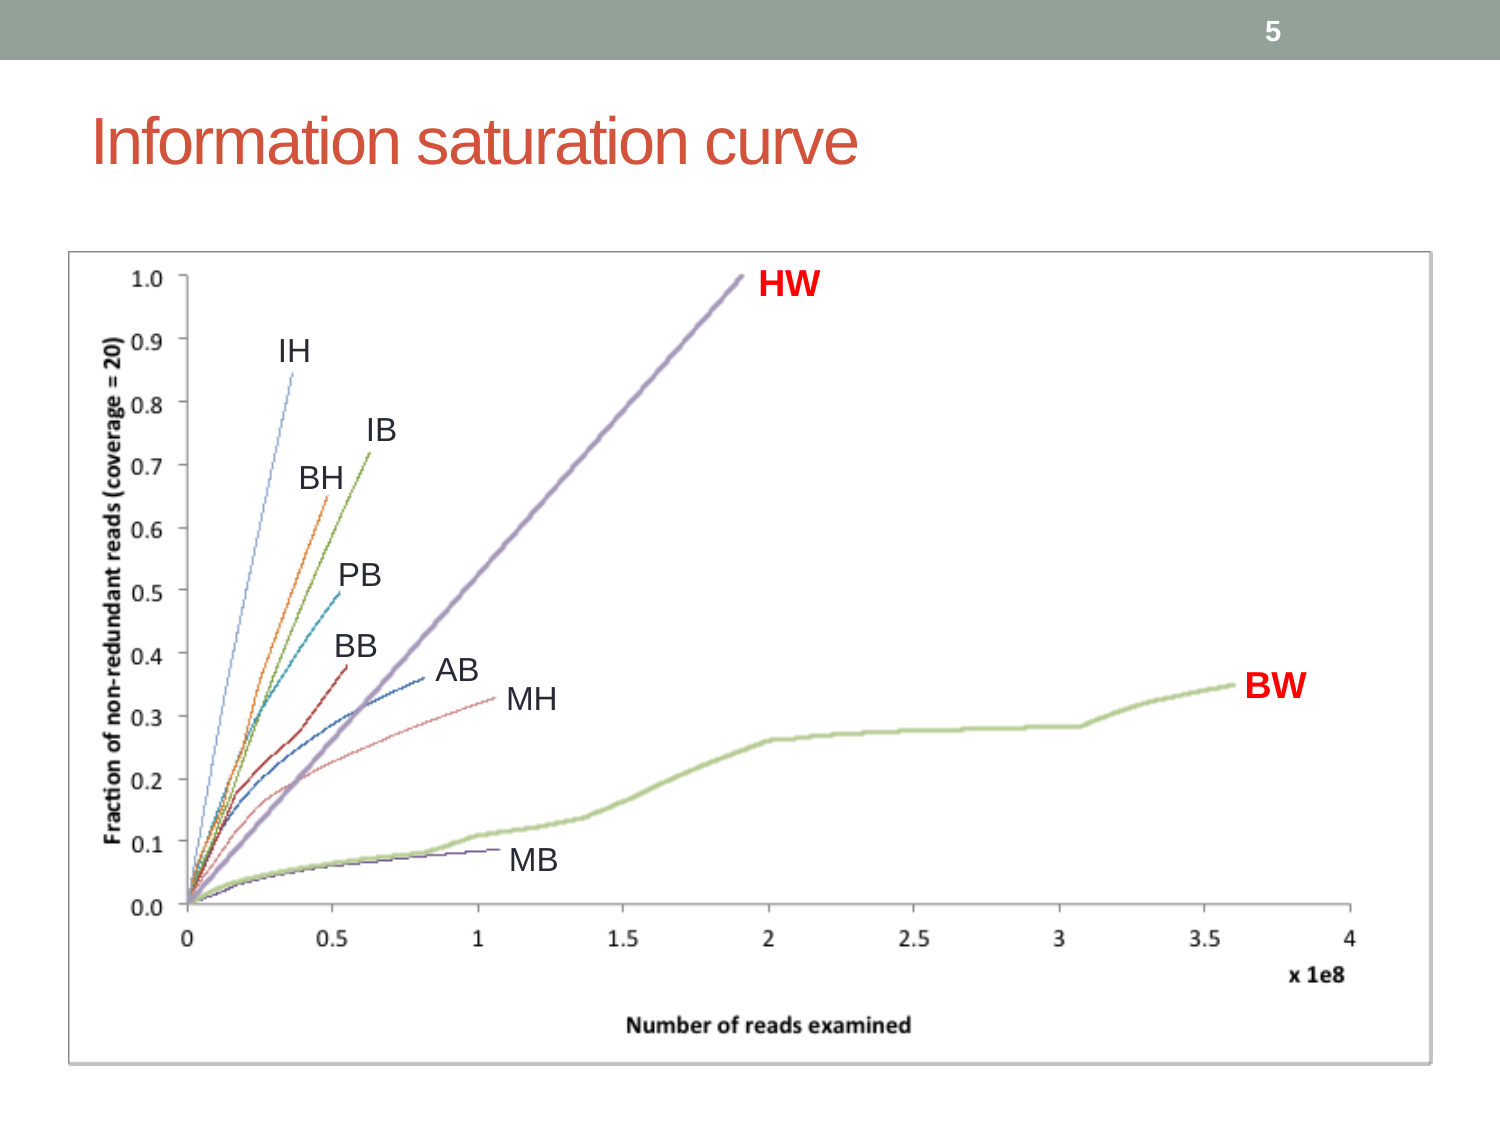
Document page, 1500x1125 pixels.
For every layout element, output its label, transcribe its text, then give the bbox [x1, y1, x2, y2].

slide_number 5 [1250, 3, 1425, 57]
title Information saturation curve [75, 56, 1425, 220]
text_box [67, 251, 1433, 1067]
